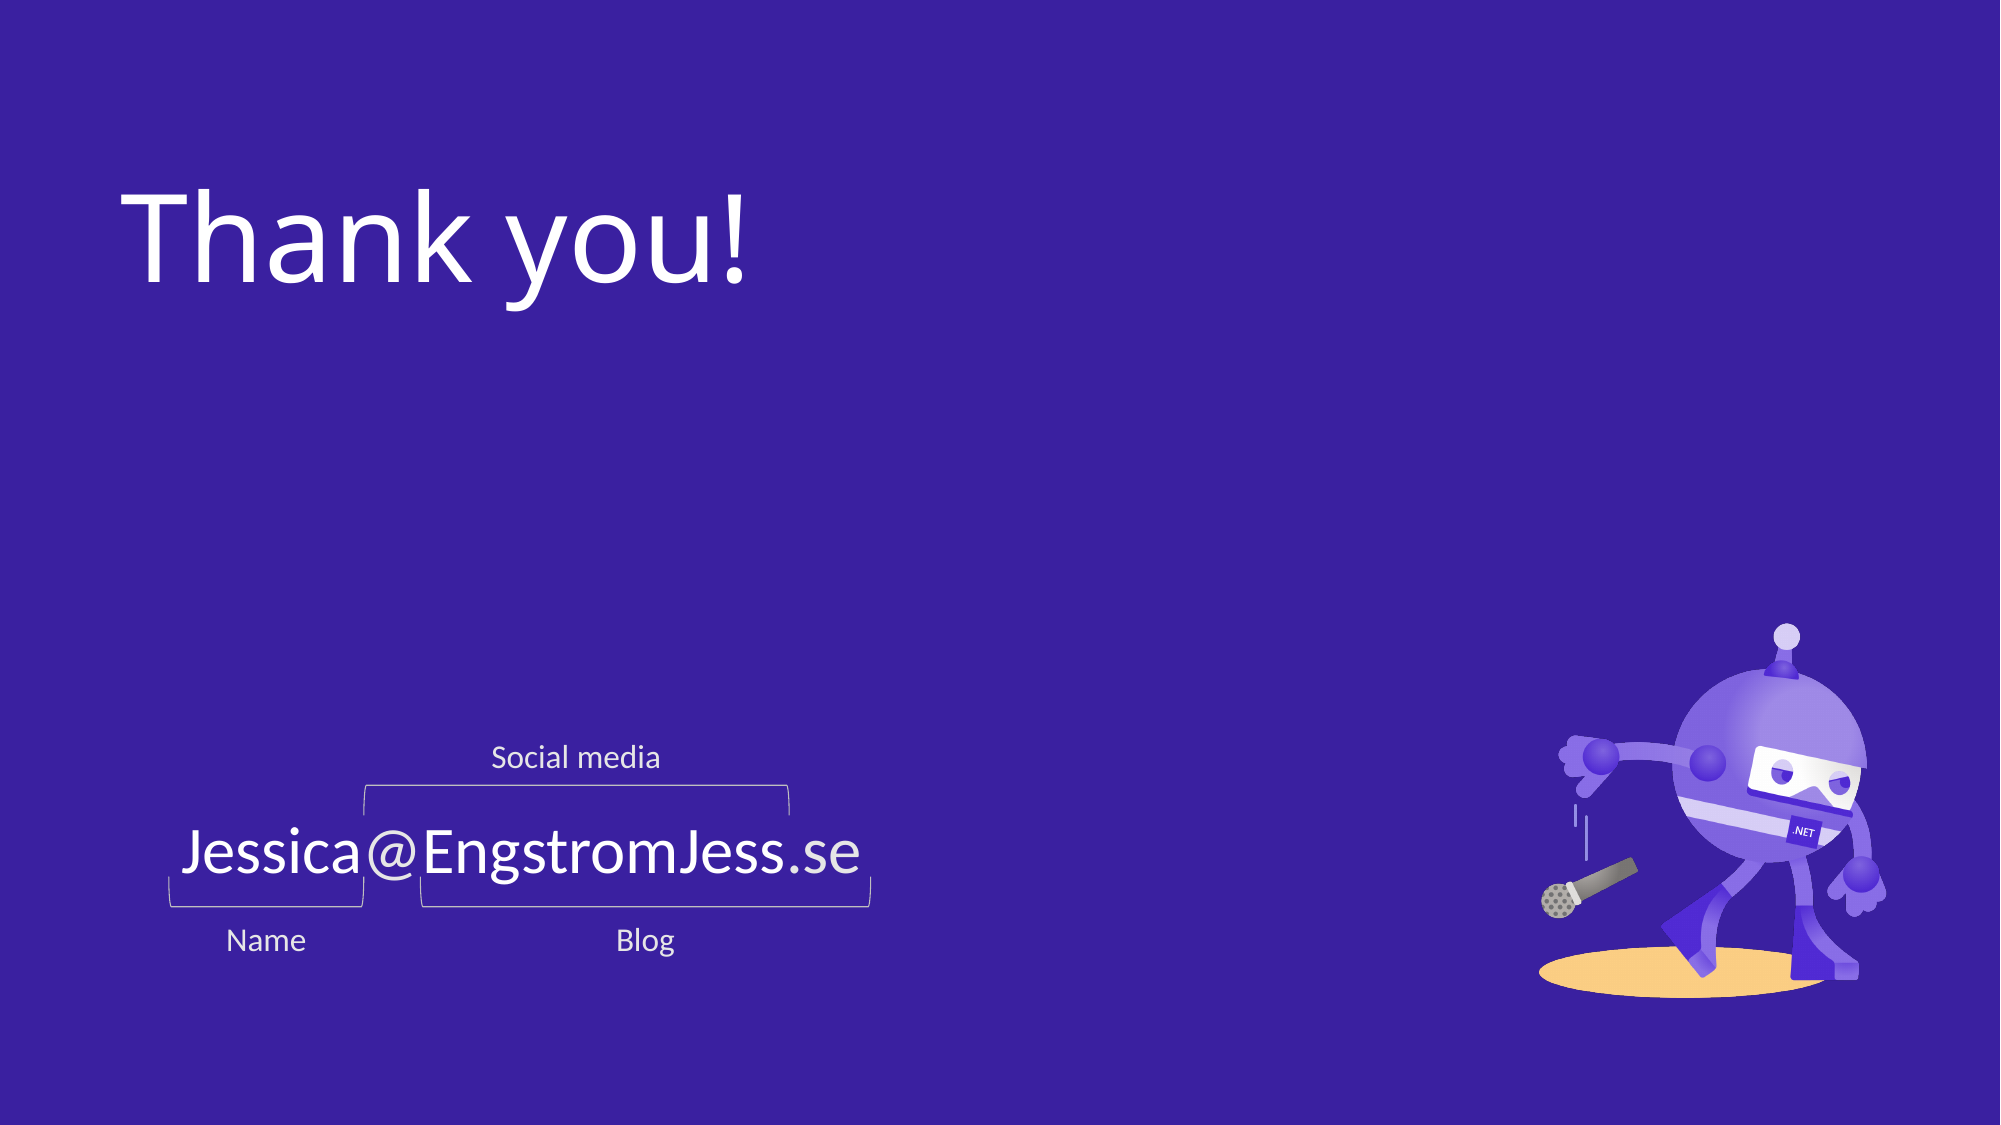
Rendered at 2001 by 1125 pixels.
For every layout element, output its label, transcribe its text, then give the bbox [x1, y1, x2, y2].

title Thank you! [105, 168, 1831, 317]
picture [1538, 623, 1887, 999]
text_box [0, 681, 1141, 1011]
